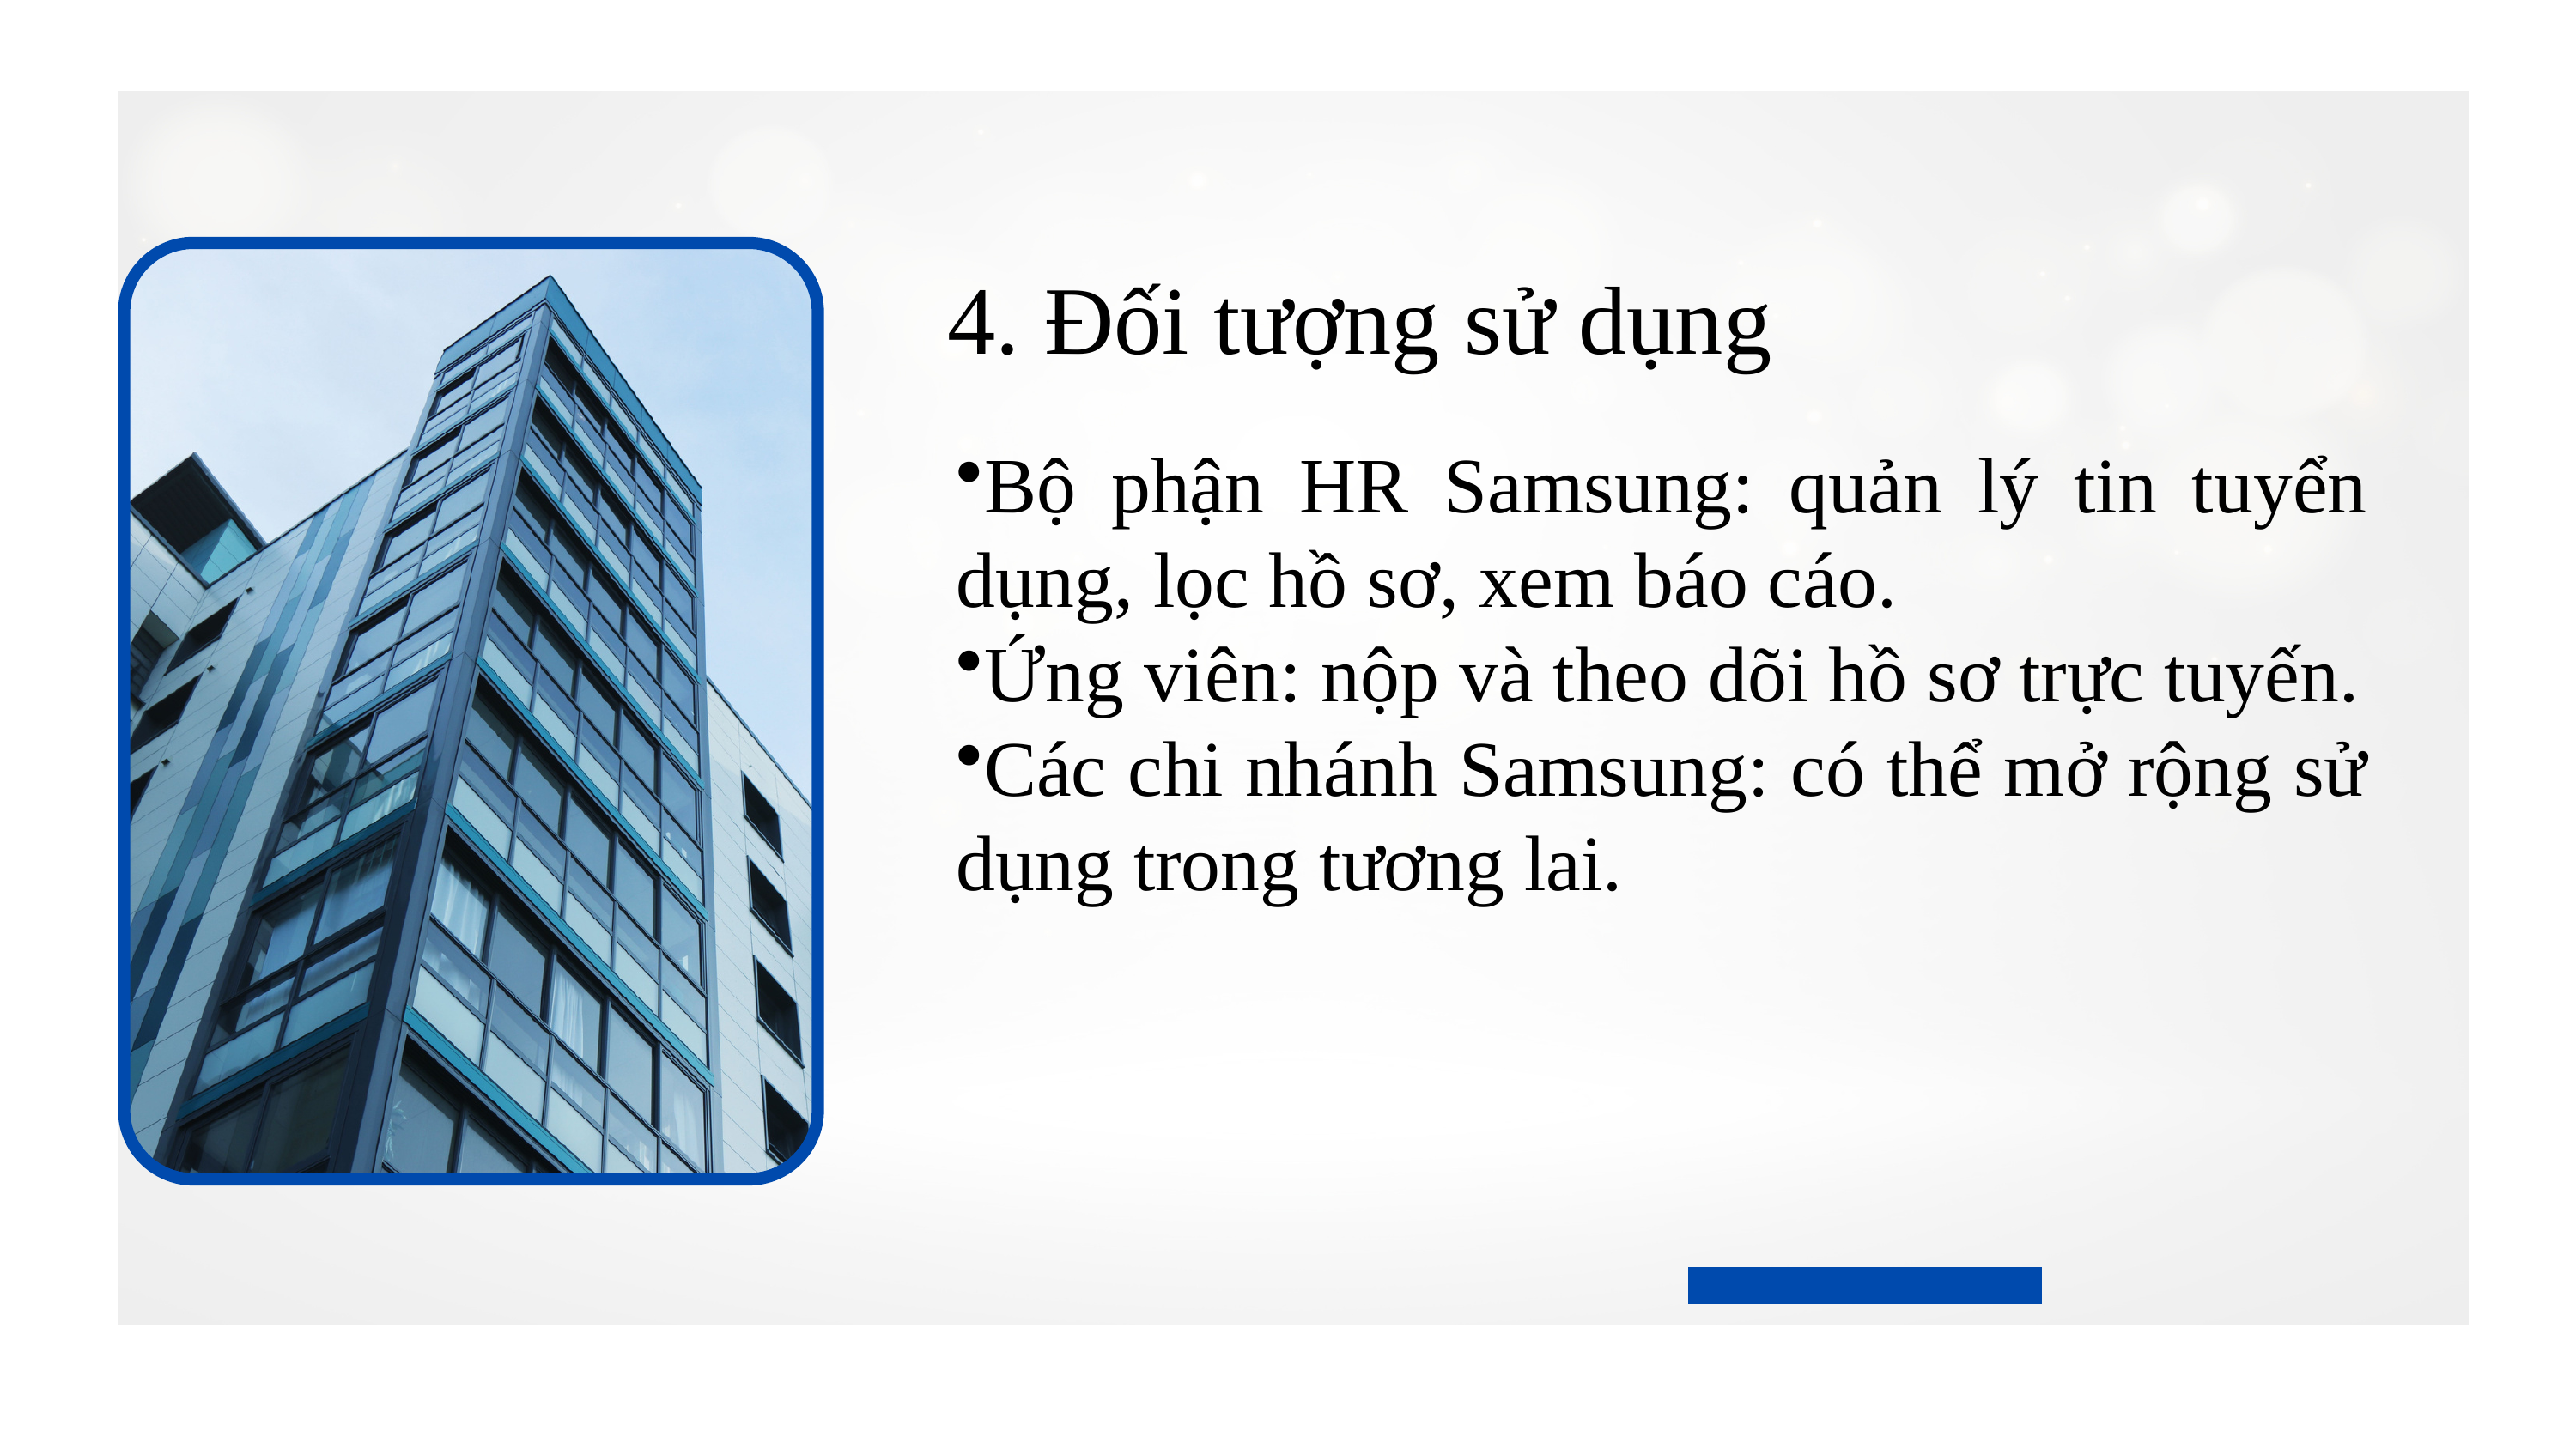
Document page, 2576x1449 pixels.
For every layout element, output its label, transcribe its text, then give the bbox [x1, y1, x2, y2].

text_box [118, 91, 2469, 1325]
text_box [1687, 1266, 2043, 1304]
text_box 4. Đối tượng sử dụng [947, 240, 2085, 374]
text_box Bộ phận HR Samsung: quản lý tin tuyển dụng, lọc hồ sơ, xem báo cáo. Ứng viên: nộp và theo dõi hồ sơ trực tuyến. Các chi nhánh Samsung: có thể mở rộng sử dụng trong tương lai. [943, 427, 2383, 913]
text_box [118, 236, 825, 1186]
